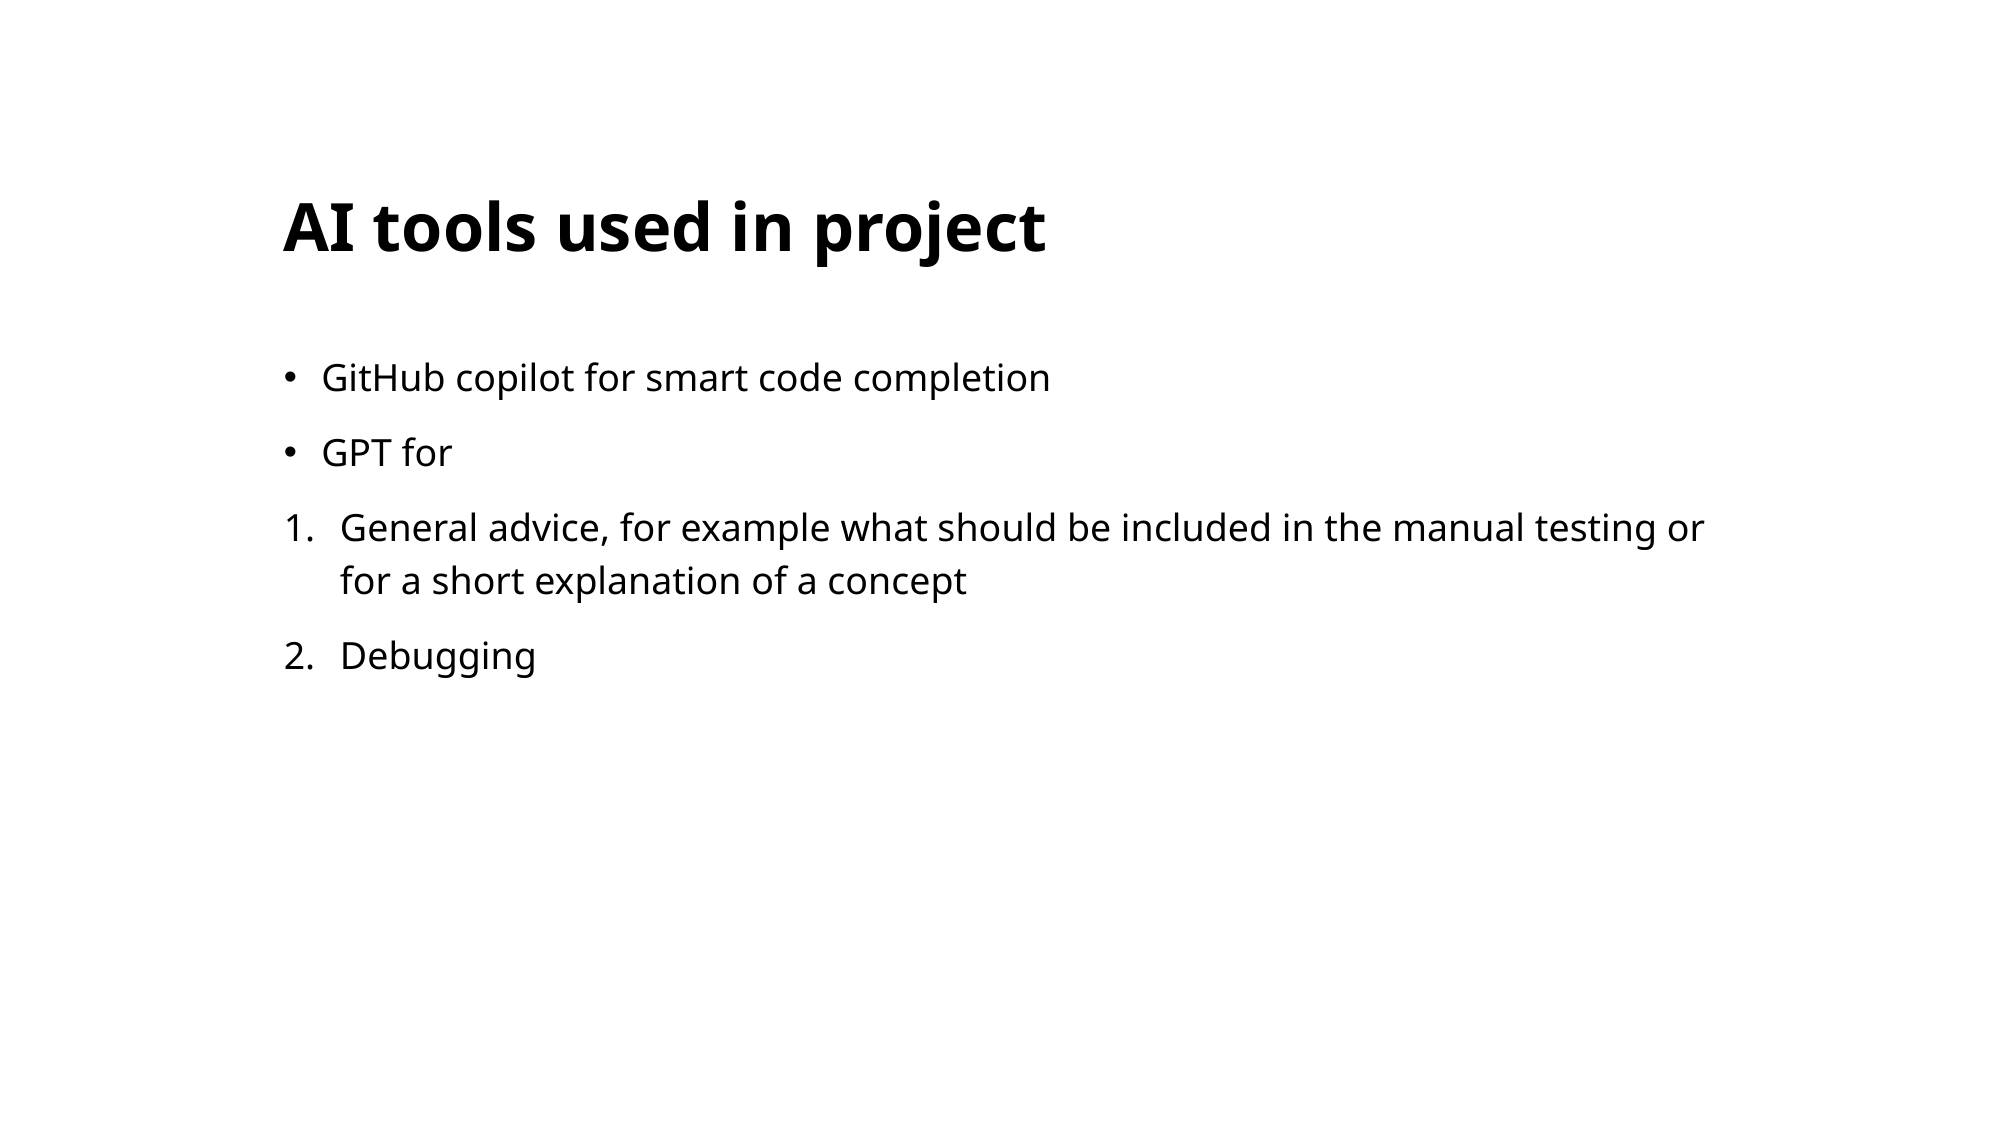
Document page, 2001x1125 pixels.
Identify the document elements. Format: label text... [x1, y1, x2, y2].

list GitHub copilot for smart code completion GPT for General advice, for example what should be included in the manual testing or for a short explanation of a concept Debugging [268, 337, 1732, 1017]
title AI tools used in project [268, 112, 1732, 337]
